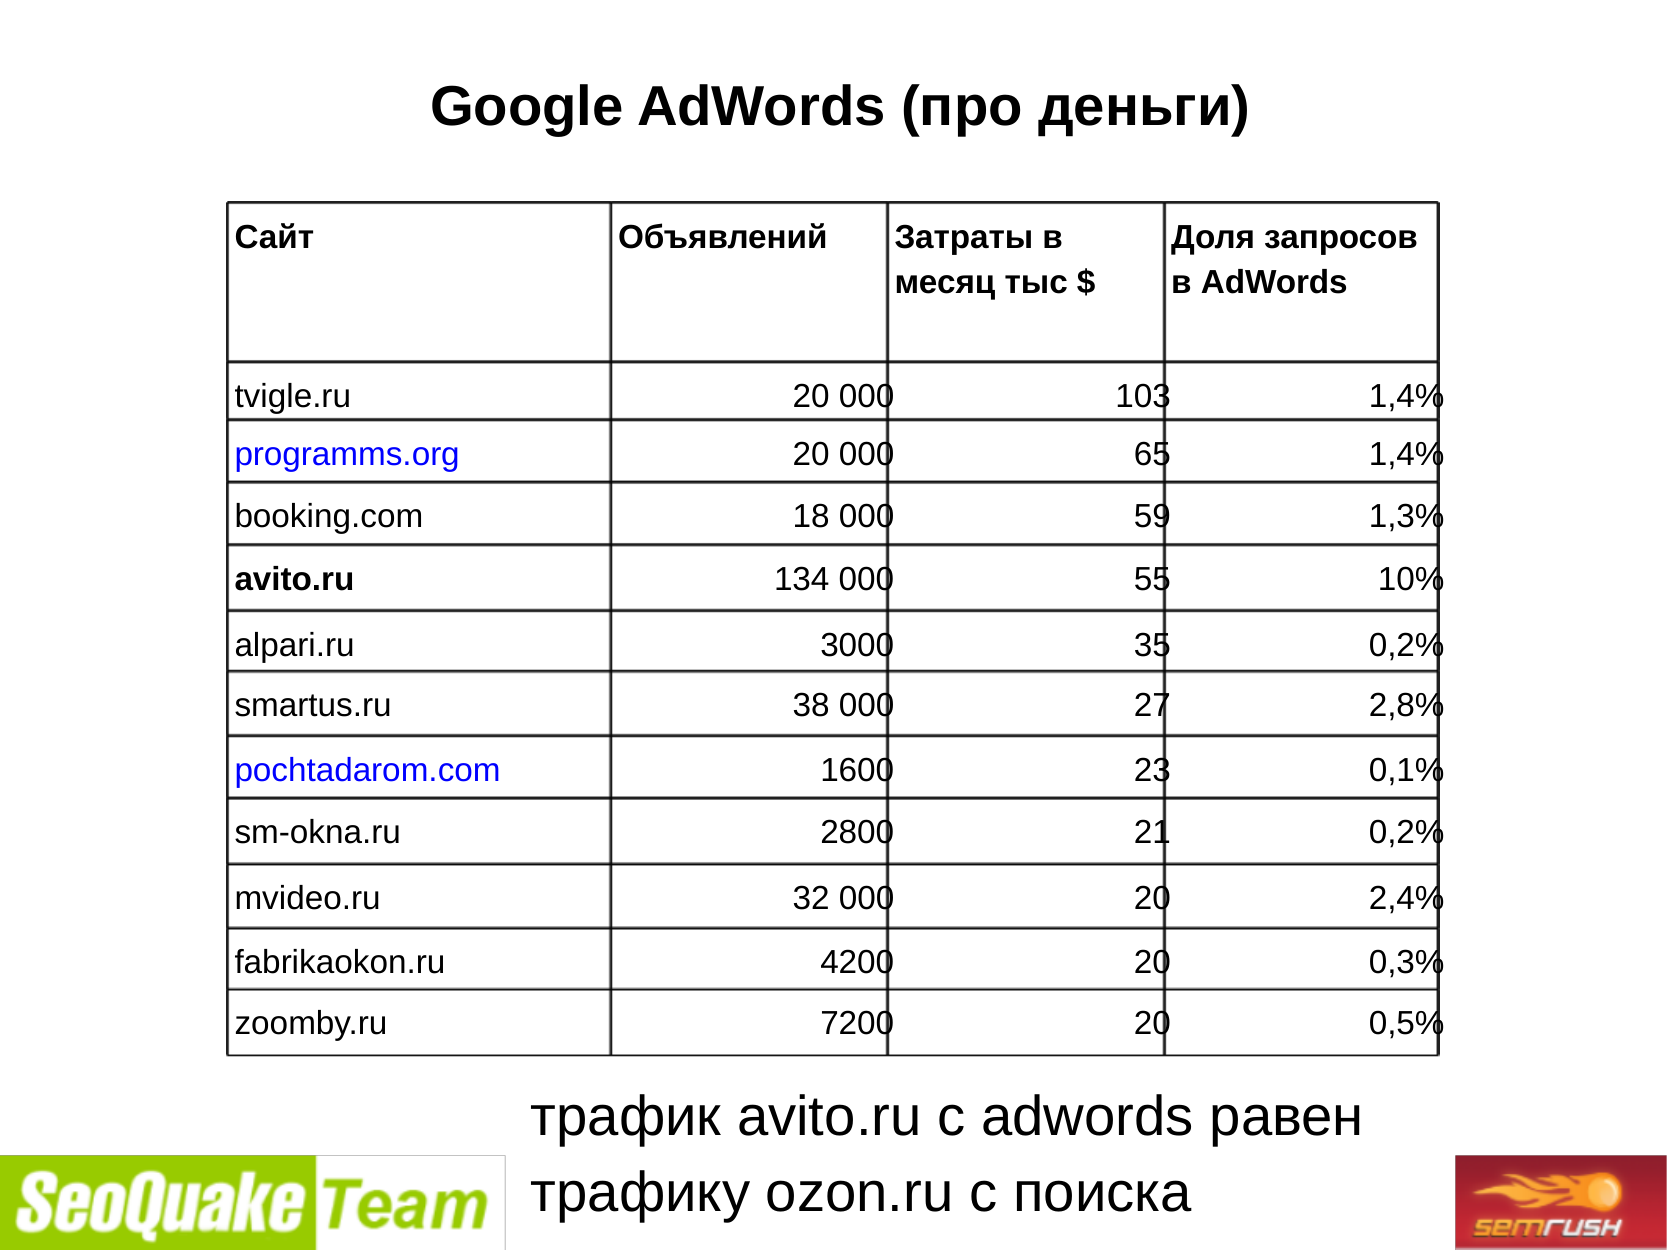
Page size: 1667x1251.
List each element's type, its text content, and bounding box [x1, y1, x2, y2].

text_box 2,8% [1445, 671, 1451, 736]
text_box 0,3% [1445, 928, 1451, 989]
text_box 0,2% [1445, 610, 1451, 671]
text_box Google AdWords (про деньги) [105, 55, 1576, 142]
picture [226, 201, 1441, 1059]
picture [0, 1154, 507, 1250]
picture [1453, 1154, 1667, 1250]
text_box 0,5% [1442, 989, 1451, 1068]
text_box 0,2% [1445, 798, 1451, 864]
text_box Доля запросов в AdWords [1443, 203, 1451, 362]
text_box 1,4% [1445, 420, 1451, 482]
text_box 0,1% [1445, 736, 1451, 798]
text_box 1,4% [1445, 362, 1451, 420]
text_box 10% [1445, 545, 1451, 610]
text_box трафик avito.ru с adwords равен трафику ozon.ru c поиска [524, 1064, 1450, 1205]
text_box 2,4% [1445, 864, 1451, 928]
text_box 1,3% [1445, 482, 1451, 545]
